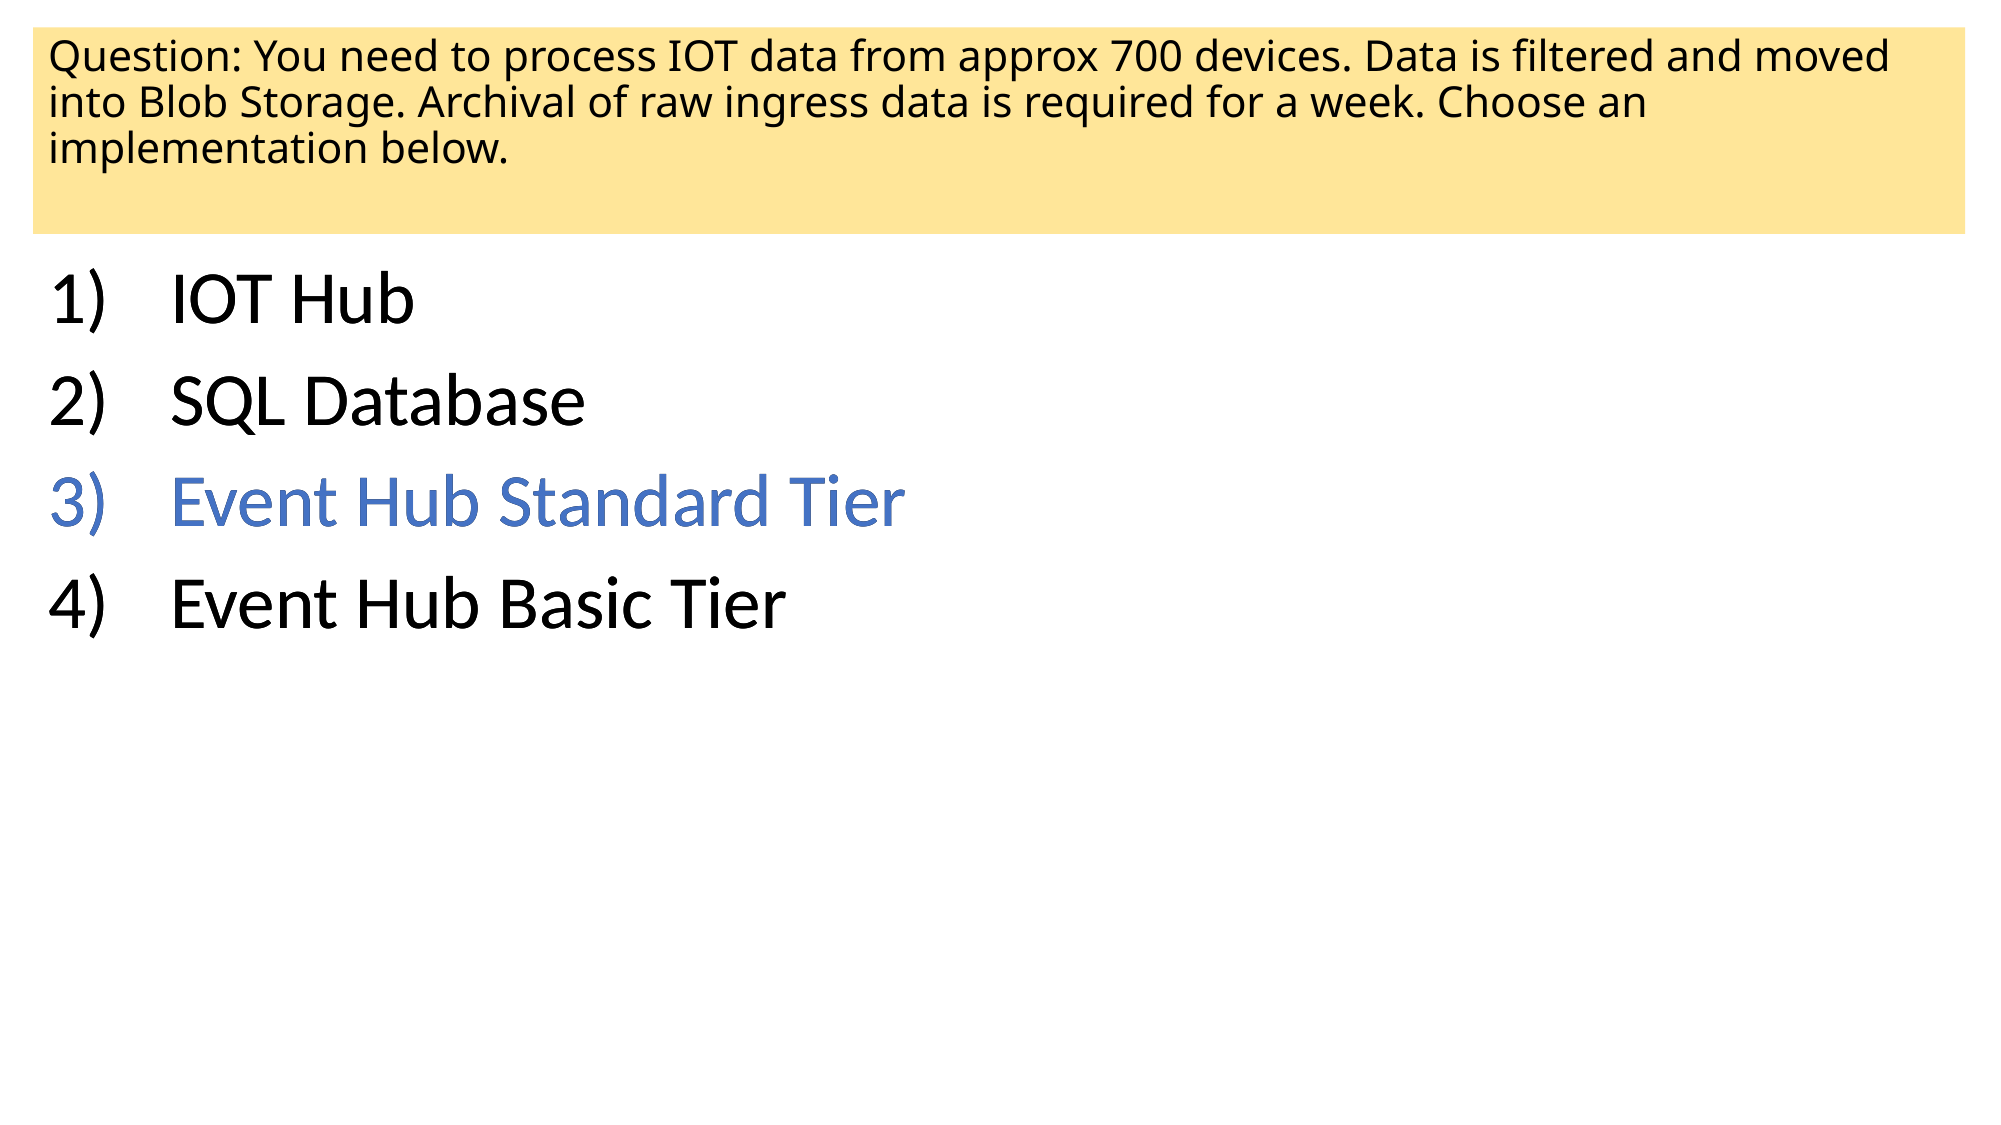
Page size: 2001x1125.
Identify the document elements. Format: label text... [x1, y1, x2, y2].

list IOT Hub SQL Database Event Hub Standard Tier Event Hub Basic Tier [33, 250, 1966, 1092]
title Question: You need to process IOT data from approx 700 devices. Data is filtered and moved into Blob Storage. Archival of raw ingress data is required for a week. Choose an implementation below. [33, 27, 1966, 234]
